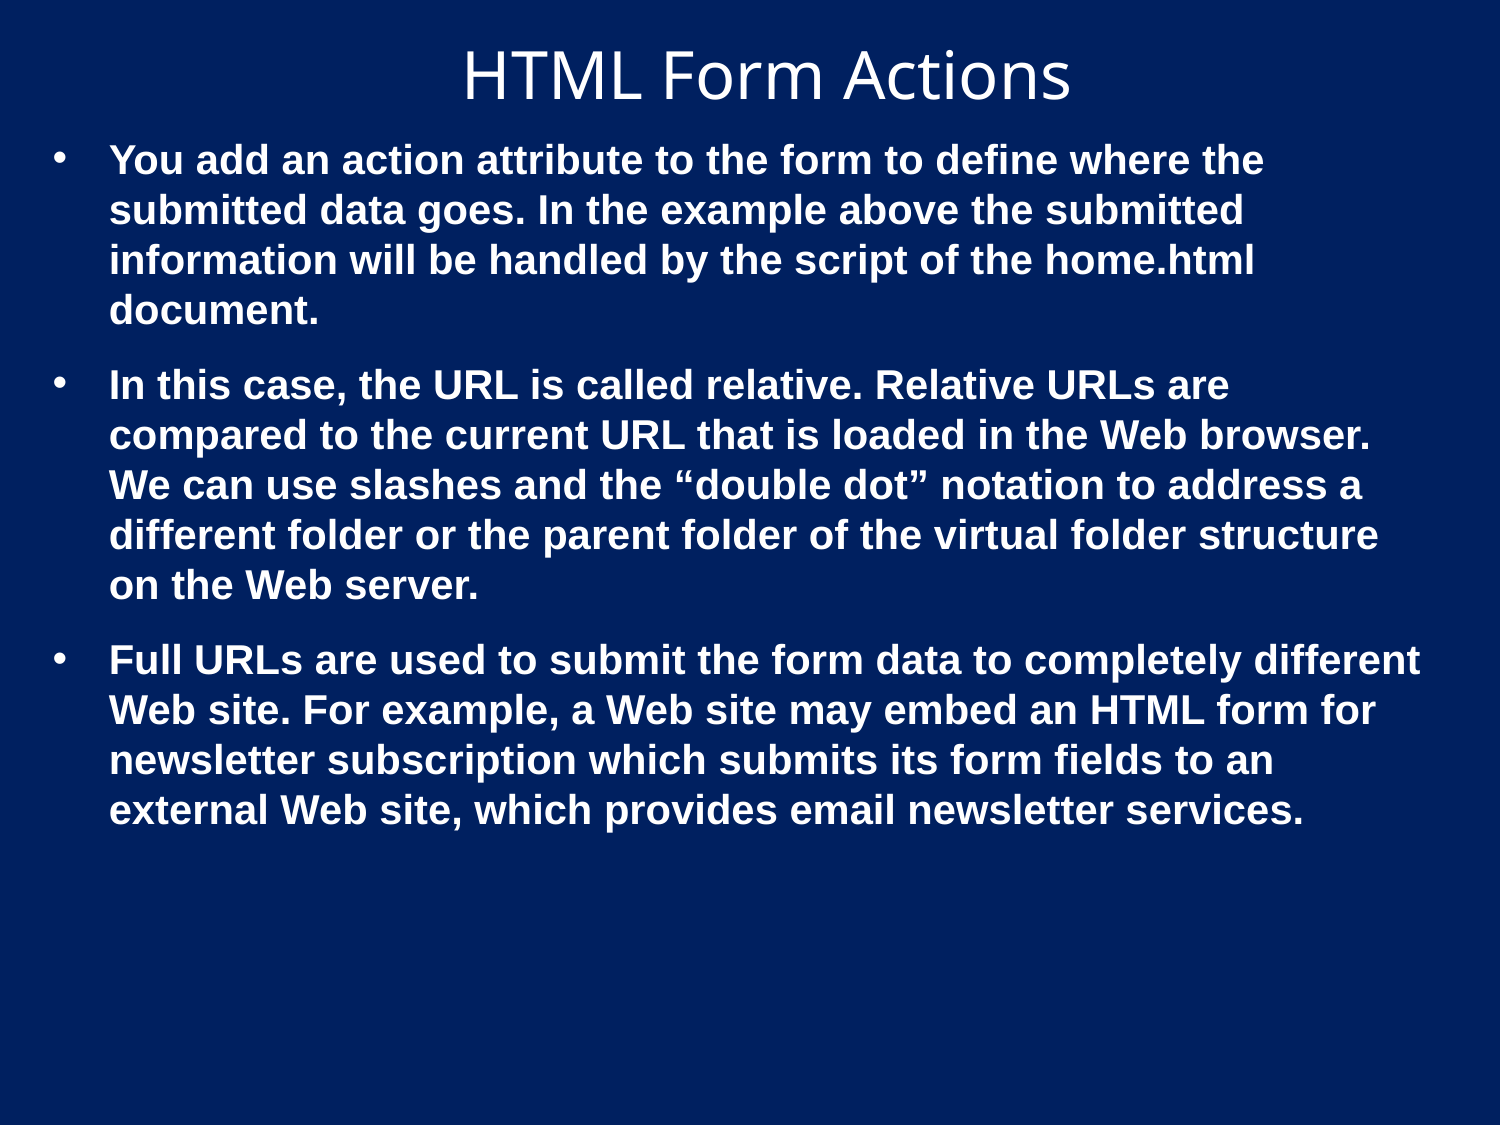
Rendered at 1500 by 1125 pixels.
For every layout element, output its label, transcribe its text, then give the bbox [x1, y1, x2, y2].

title HTML Form Actions [75, 7, 1460, 138]
text_box You add an action attribute to the form to define where the submitted data goes. In the example above the submitted information will be handled by the script of the home.html document. In this case, the URL is called relative. Relative URLs are compared to the current URL that is loaded in the Web browser. We can use slashes and the “double dot” notation to address a different folder or the parent folder of the virtual folder structure on the Web server. Full URLs are used to submit the form data to completely different Web site. For example, a Web site may embed an HTML form for newsletter subscription which submits its form fields to an external Web site, which provides email newsletter services. [37, 125, 1450, 550]
